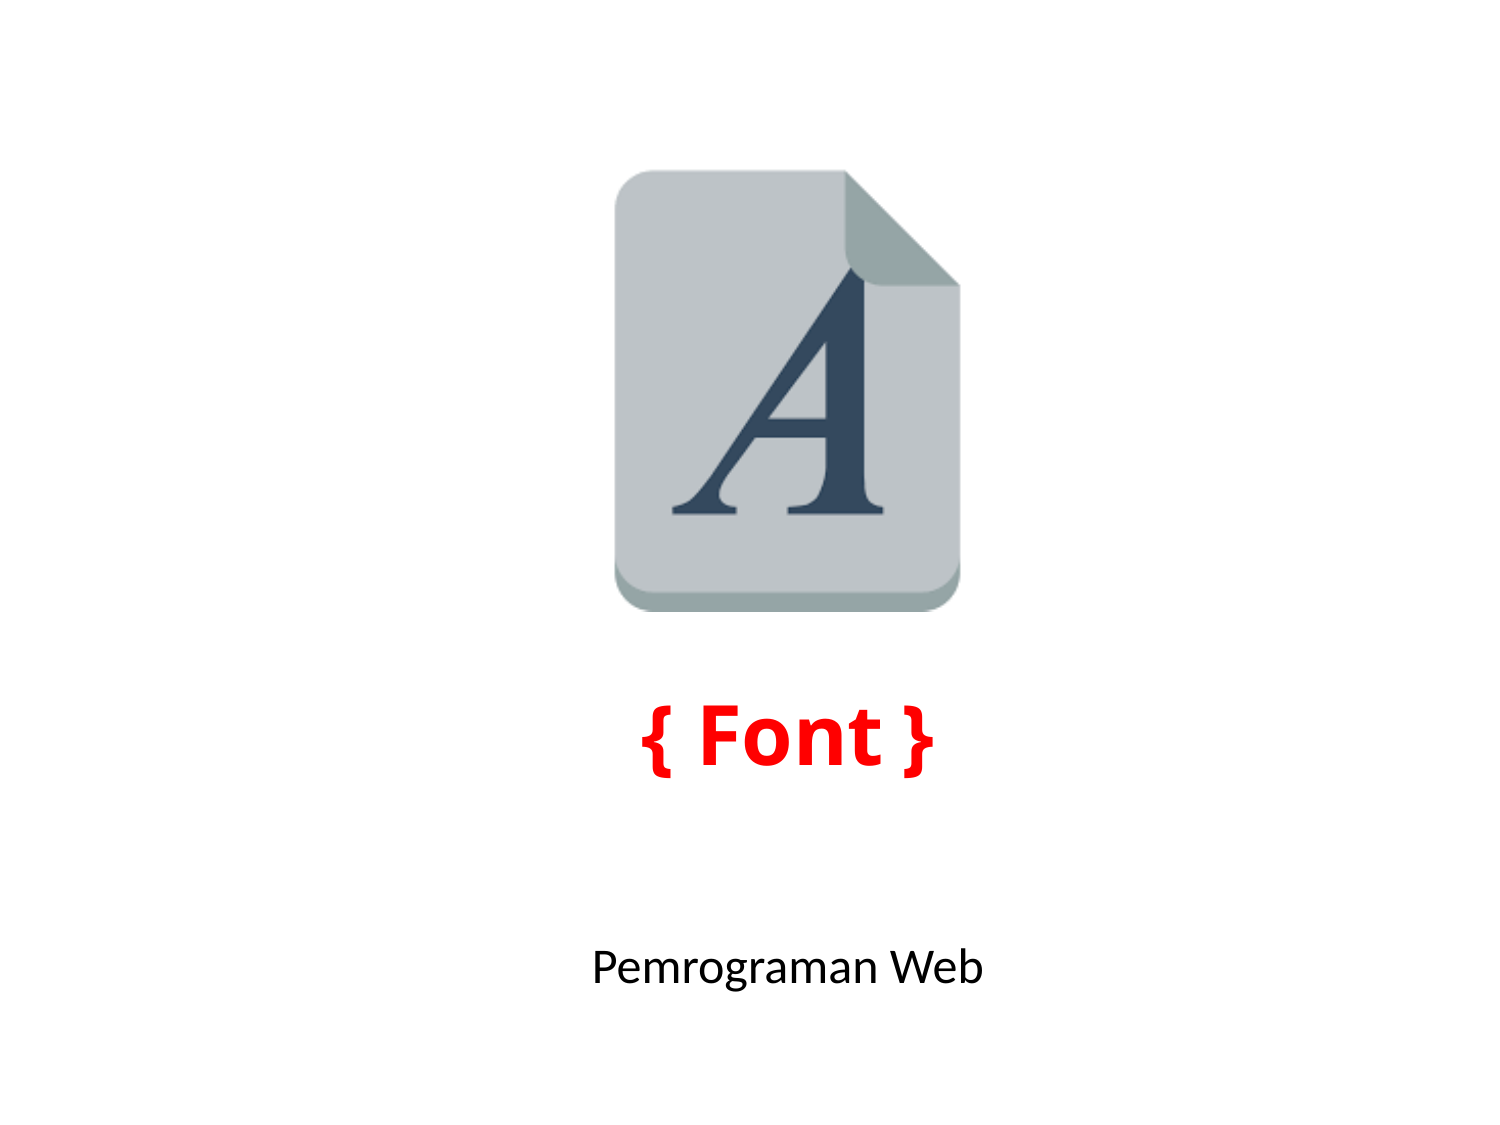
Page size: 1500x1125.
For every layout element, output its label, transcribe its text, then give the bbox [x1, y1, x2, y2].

picture [558, 152, 1018, 612]
title { Font } [150, 609, 1426, 791]
subtitle Pemrograman Web [225, 933, 1351, 1125]
text_box [404, 107, 997, 701]
